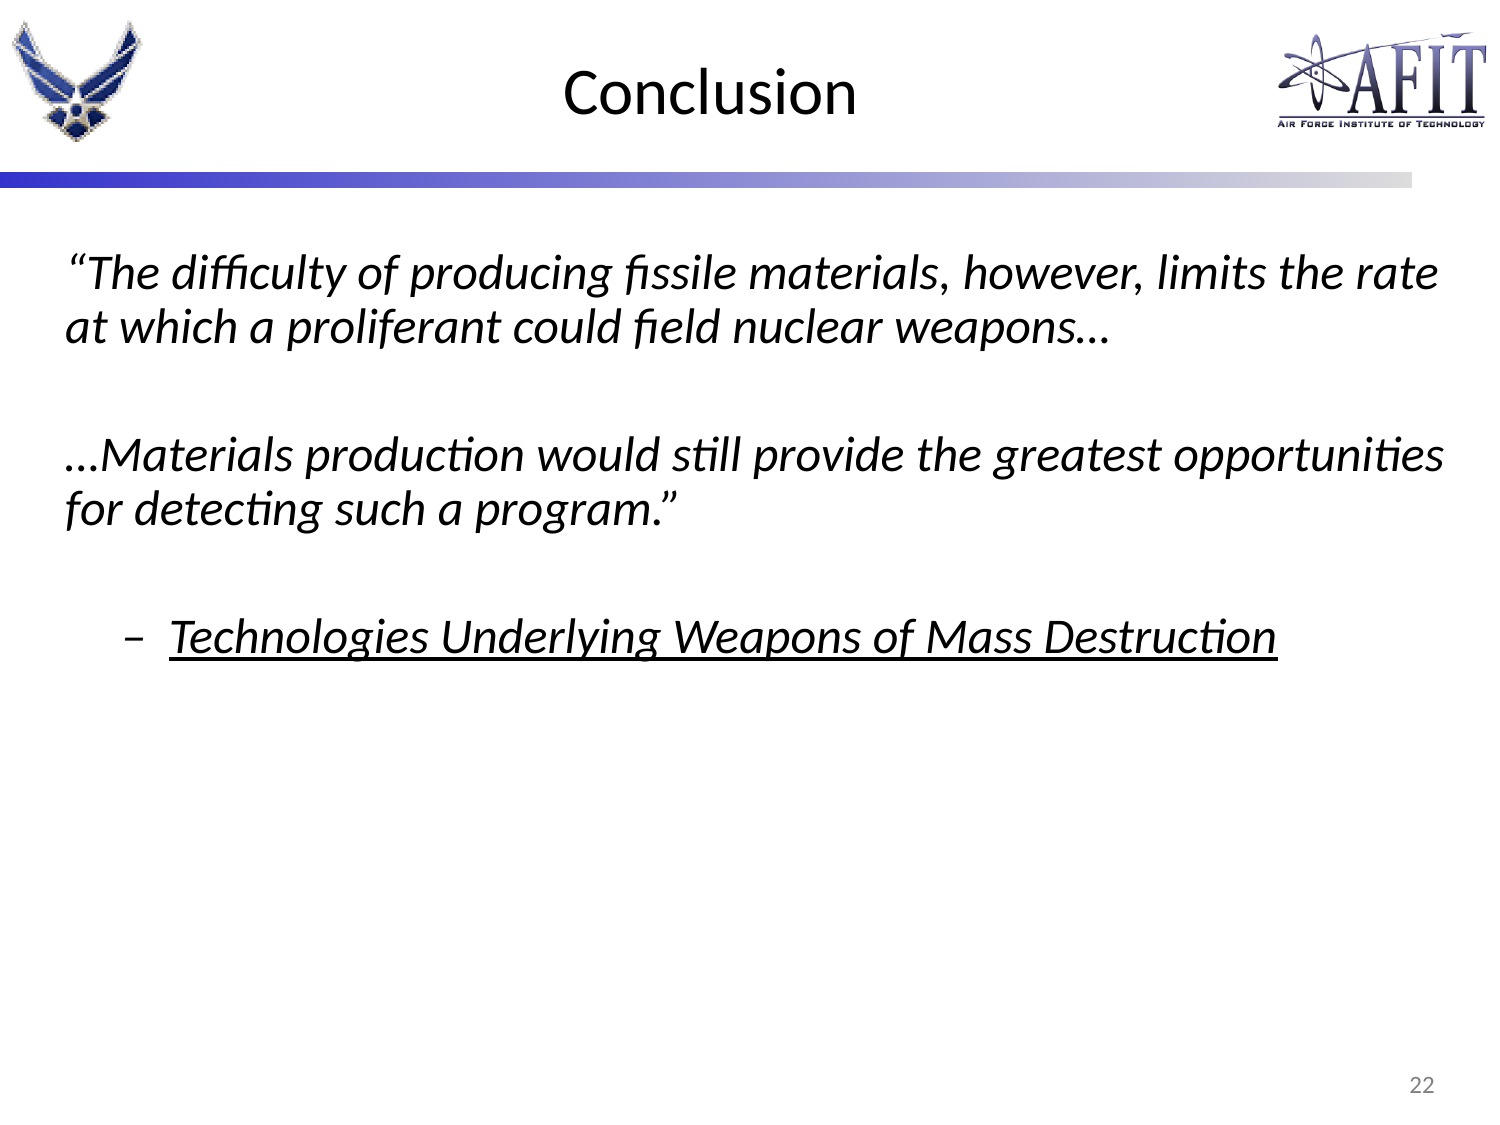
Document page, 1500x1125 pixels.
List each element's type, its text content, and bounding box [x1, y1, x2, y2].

slide_number 21 [1337, 1062, 1450, 1105]
list “The difficulty of producing fissile materials, however, limits the rate at which a proliferant could field nuclear weapons… …Materials production would still provide the greatest opportunities for detecting such a program.” – Technologies Underlying Weapons of Mass Destruction [49, 237, 1463, 951]
title Conclusion [166, 12, 1255, 163]
picture [0, 12, 163, 153]
